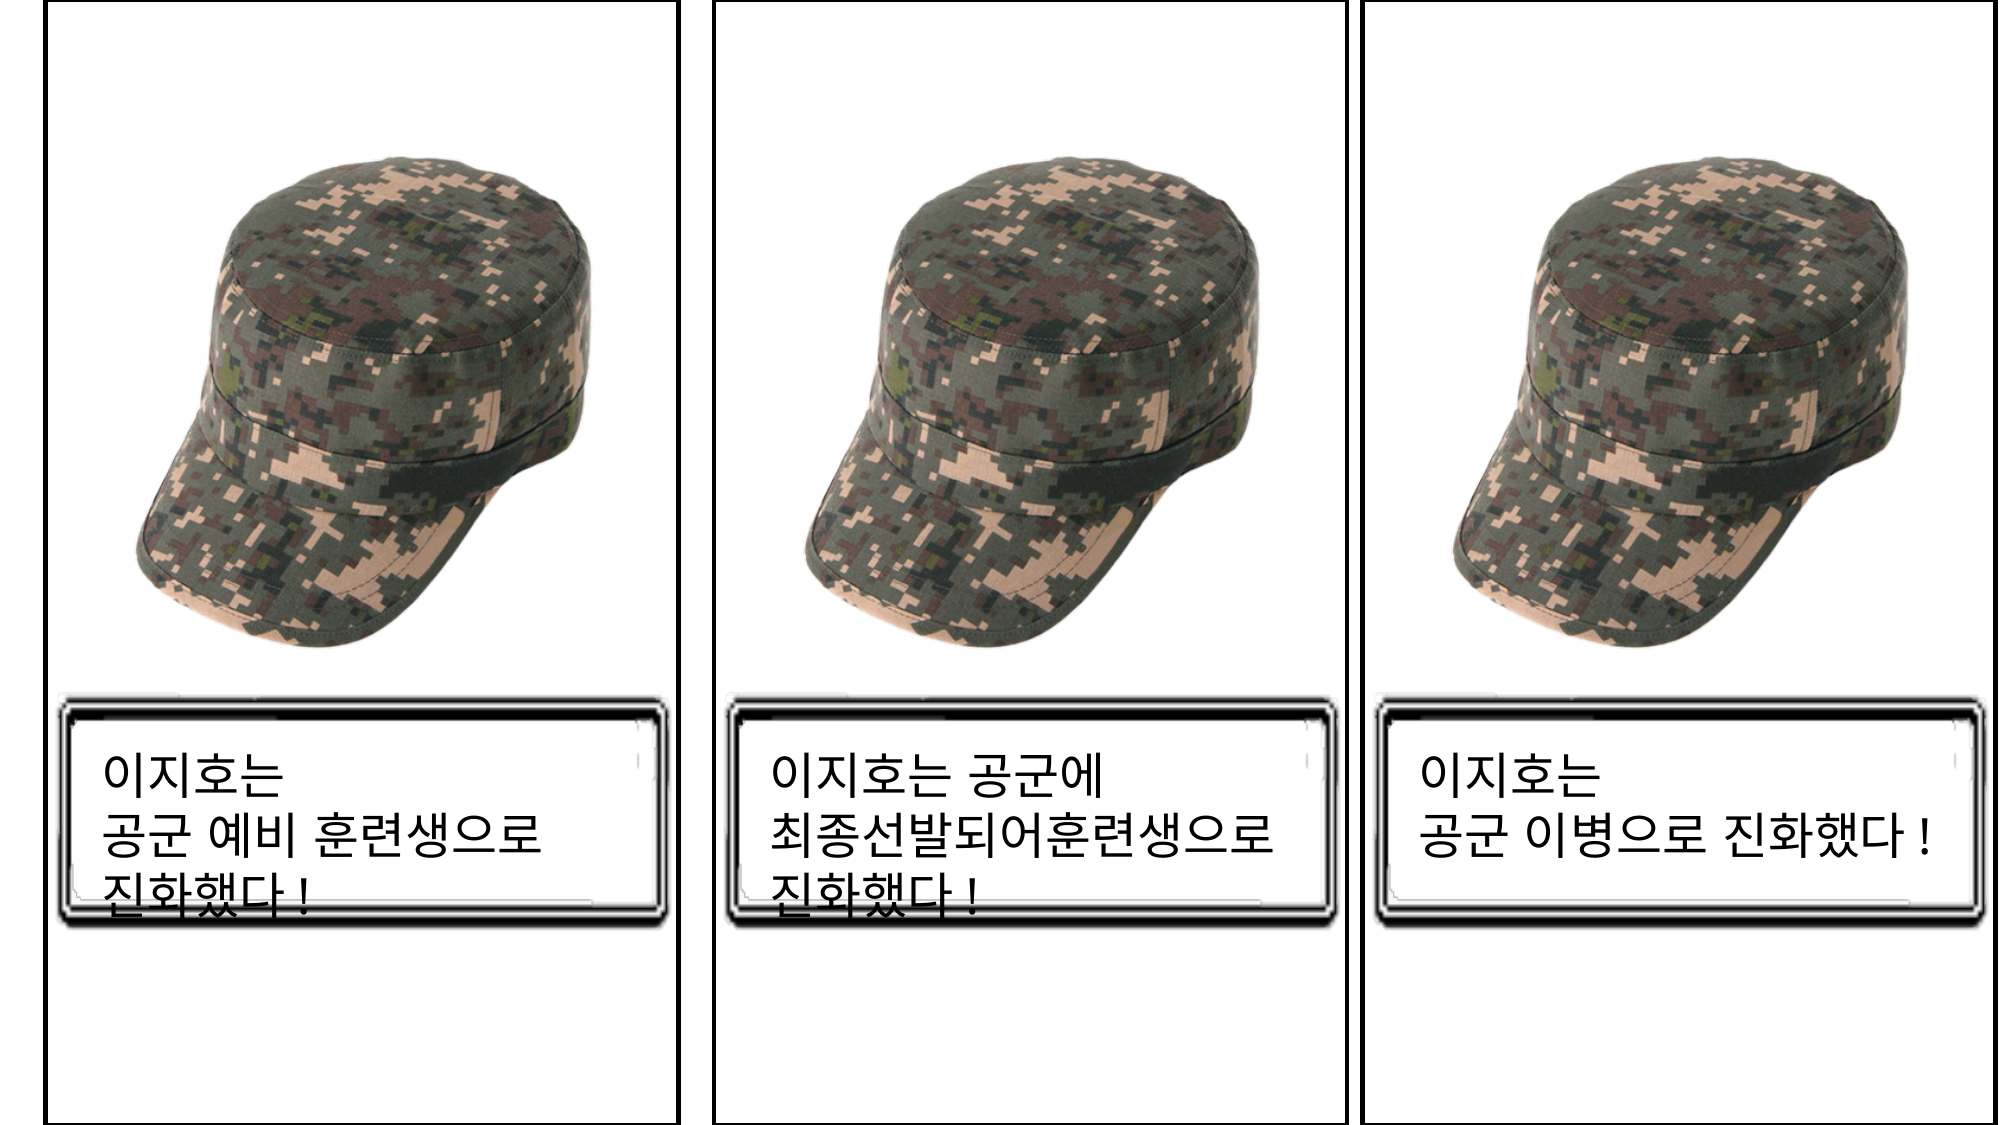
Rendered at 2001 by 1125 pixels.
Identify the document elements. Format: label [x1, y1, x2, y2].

text_box [713, 0, 1352, 1125]
text_box [45, 0, 683, 1125]
text_box [1362, 0, 2000, 1125]
